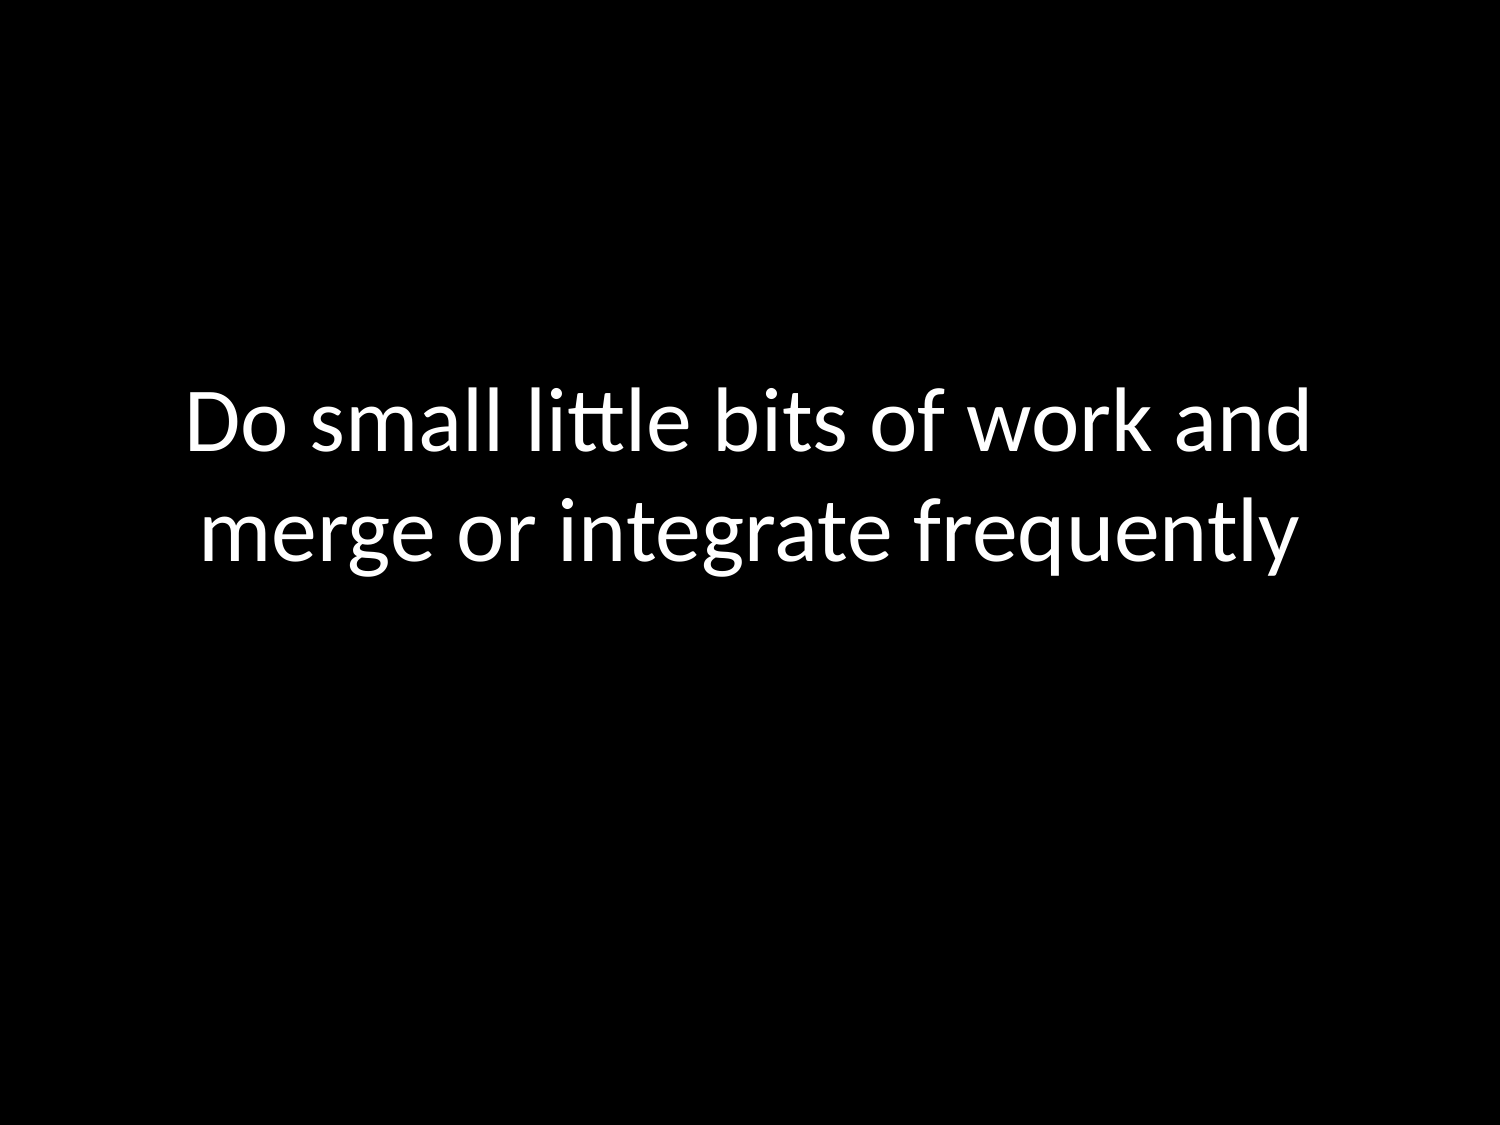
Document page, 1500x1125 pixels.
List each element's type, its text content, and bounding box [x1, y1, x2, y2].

title Do small little bits of work and merge or integrate frequently [112, 349, 1388, 591]
